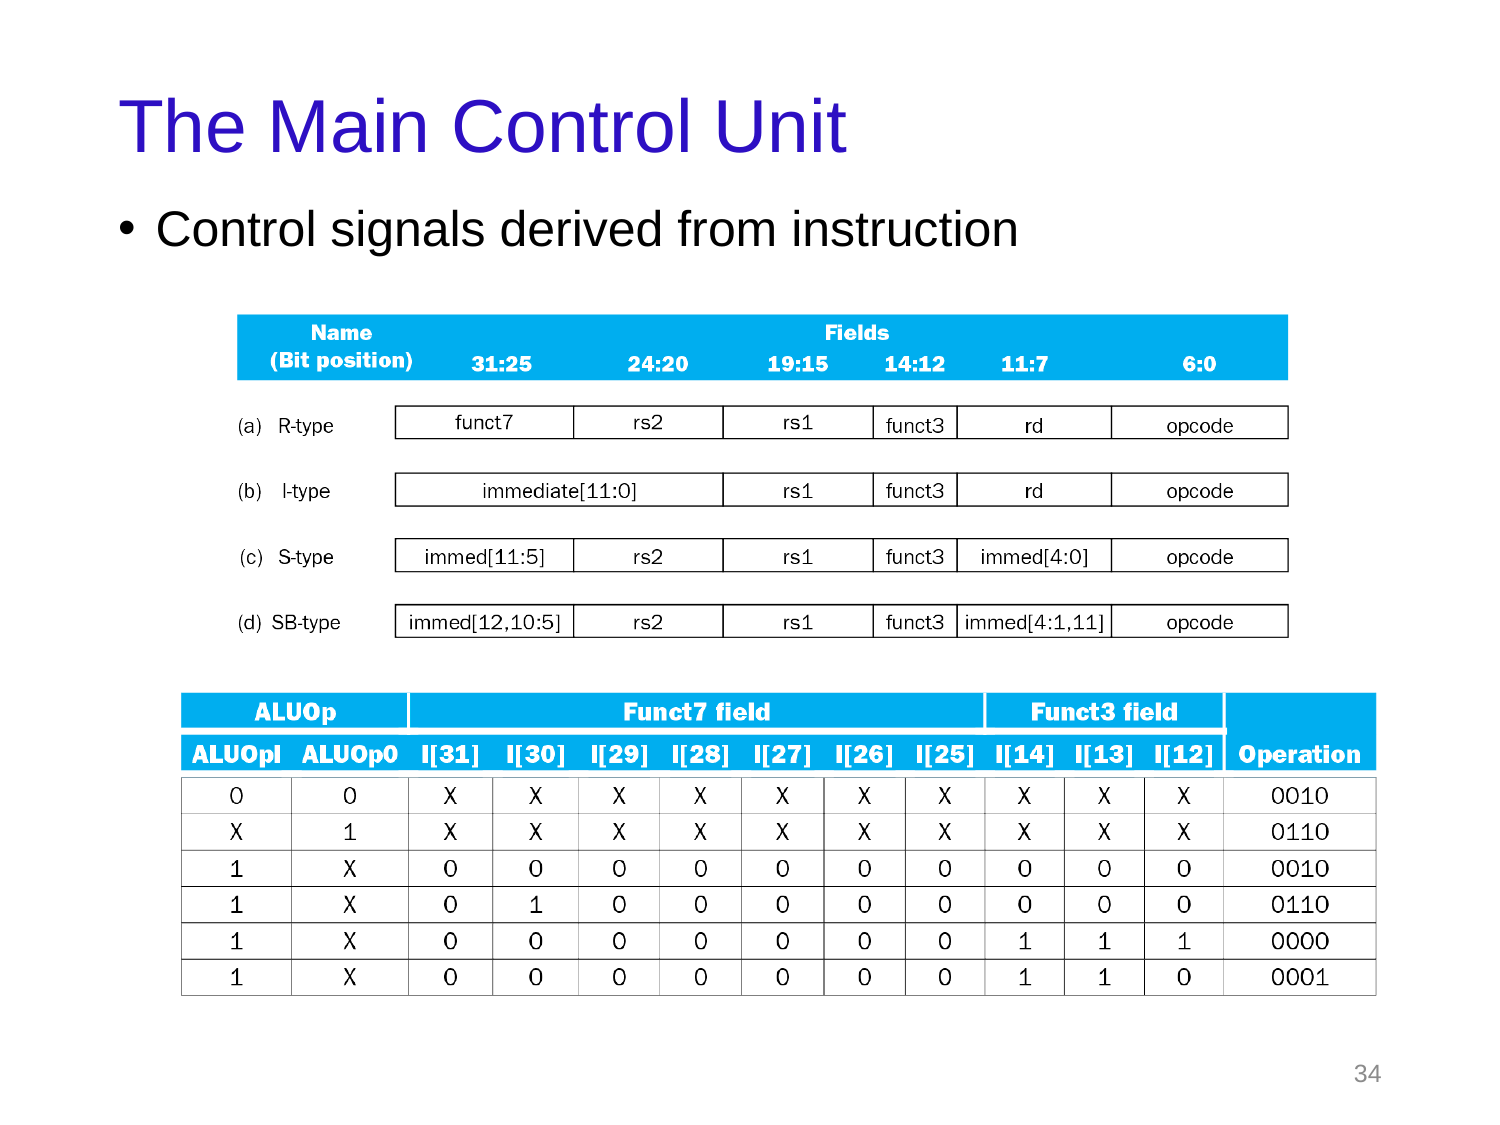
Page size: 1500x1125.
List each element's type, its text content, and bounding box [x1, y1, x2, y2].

picture [345, 357, 360, 367]
picture [331, 357, 342, 367]
picture [783, 357, 793, 371]
picture [1299, 750, 1311, 762]
picture [663, 357, 673, 371]
picture [629, 357, 639, 371]
picture [1141, 708, 1153, 720]
picture [281, 353, 292, 367]
picture [507, 357, 517, 371]
picture [677, 357, 687, 371]
picture [256, 703, 270, 720]
picture [899, 357, 911, 371]
picture [318, 357, 328, 371]
picture [639, 708, 650, 720]
picture [1124, 703, 1131, 720]
picture [827, 325, 841, 339]
picture [1033, 703, 1045, 720]
picture [817, 357, 827, 371]
picture [1348, 750, 1359, 762]
picture [1077, 708, 1088, 720]
picture [380, 357, 390, 367]
picture [237, 381, 1289, 638]
picture [361, 329, 371, 339]
picture [756, 703, 769, 720]
picture [271, 353, 276, 369]
picture [734, 708, 746, 720]
picture [1090, 703, 1098, 720]
picture [1163, 703, 1176, 720]
picture [274, 703, 284, 720]
picture [1332, 750, 1344, 762]
picture [1134, 703, 1138, 720]
picture [486, 357, 497, 371]
picture [1324, 746, 1328, 762]
slide_number 34 [1059, 1042, 1397, 1103]
picture [328, 329, 338, 339]
picture [1240, 746, 1255, 762]
picture [695, 703, 706, 720]
picture [920, 357, 930, 371]
picture [1205, 357, 1215, 371]
picture [363, 353, 370, 367]
picture [323, 708, 335, 724]
picture [717, 703, 723, 720]
picture [353, 329, 358, 339]
picture [654, 708, 666, 720]
picture [1016, 357, 1027, 371]
picture [726, 703, 730, 720]
picture [1037, 357, 1047, 371]
picture [865, 325, 875, 339]
picture [1259, 750, 1286, 767]
picture [1313, 746, 1321, 762]
picture [683, 703, 691, 720]
picture [769, 357, 779, 371]
picture [643, 357, 654, 371]
picture [886, 357, 896, 371]
picture [1046, 708, 1058, 720]
list Control signals derived from instruction [103, 197, 1397, 910]
picture [304, 703, 319, 720]
picture [878, 329, 888, 339]
picture [1062, 708, 1074, 720]
title The Main Control Unit [103, 59, 1397, 197]
picture [845, 329, 856, 339]
picture [473, 357, 483, 371]
picture [1289, 750, 1297, 762]
picture [171, 692, 1386, 996]
picture [1102, 703, 1114, 720]
picture [313, 325, 325, 339]
picture [407, 353, 411, 371]
picture [521, 357, 531, 371]
picture [1003, 357, 1013, 371]
picture [288, 703, 300, 720]
picture [1156, 703, 1160, 720]
picture [301, 353, 308, 367]
picture [1184, 357, 1195, 371]
picture [393, 357, 403, 367]
picture [933, 357, 944, 371]
picture [803, 357, 813, 371]
picture [749, 703, 753, 720]
picture [625, 703, 637, 720]
picture [341, 329, 351, 339]
picture [670, 708, 681, 720]
